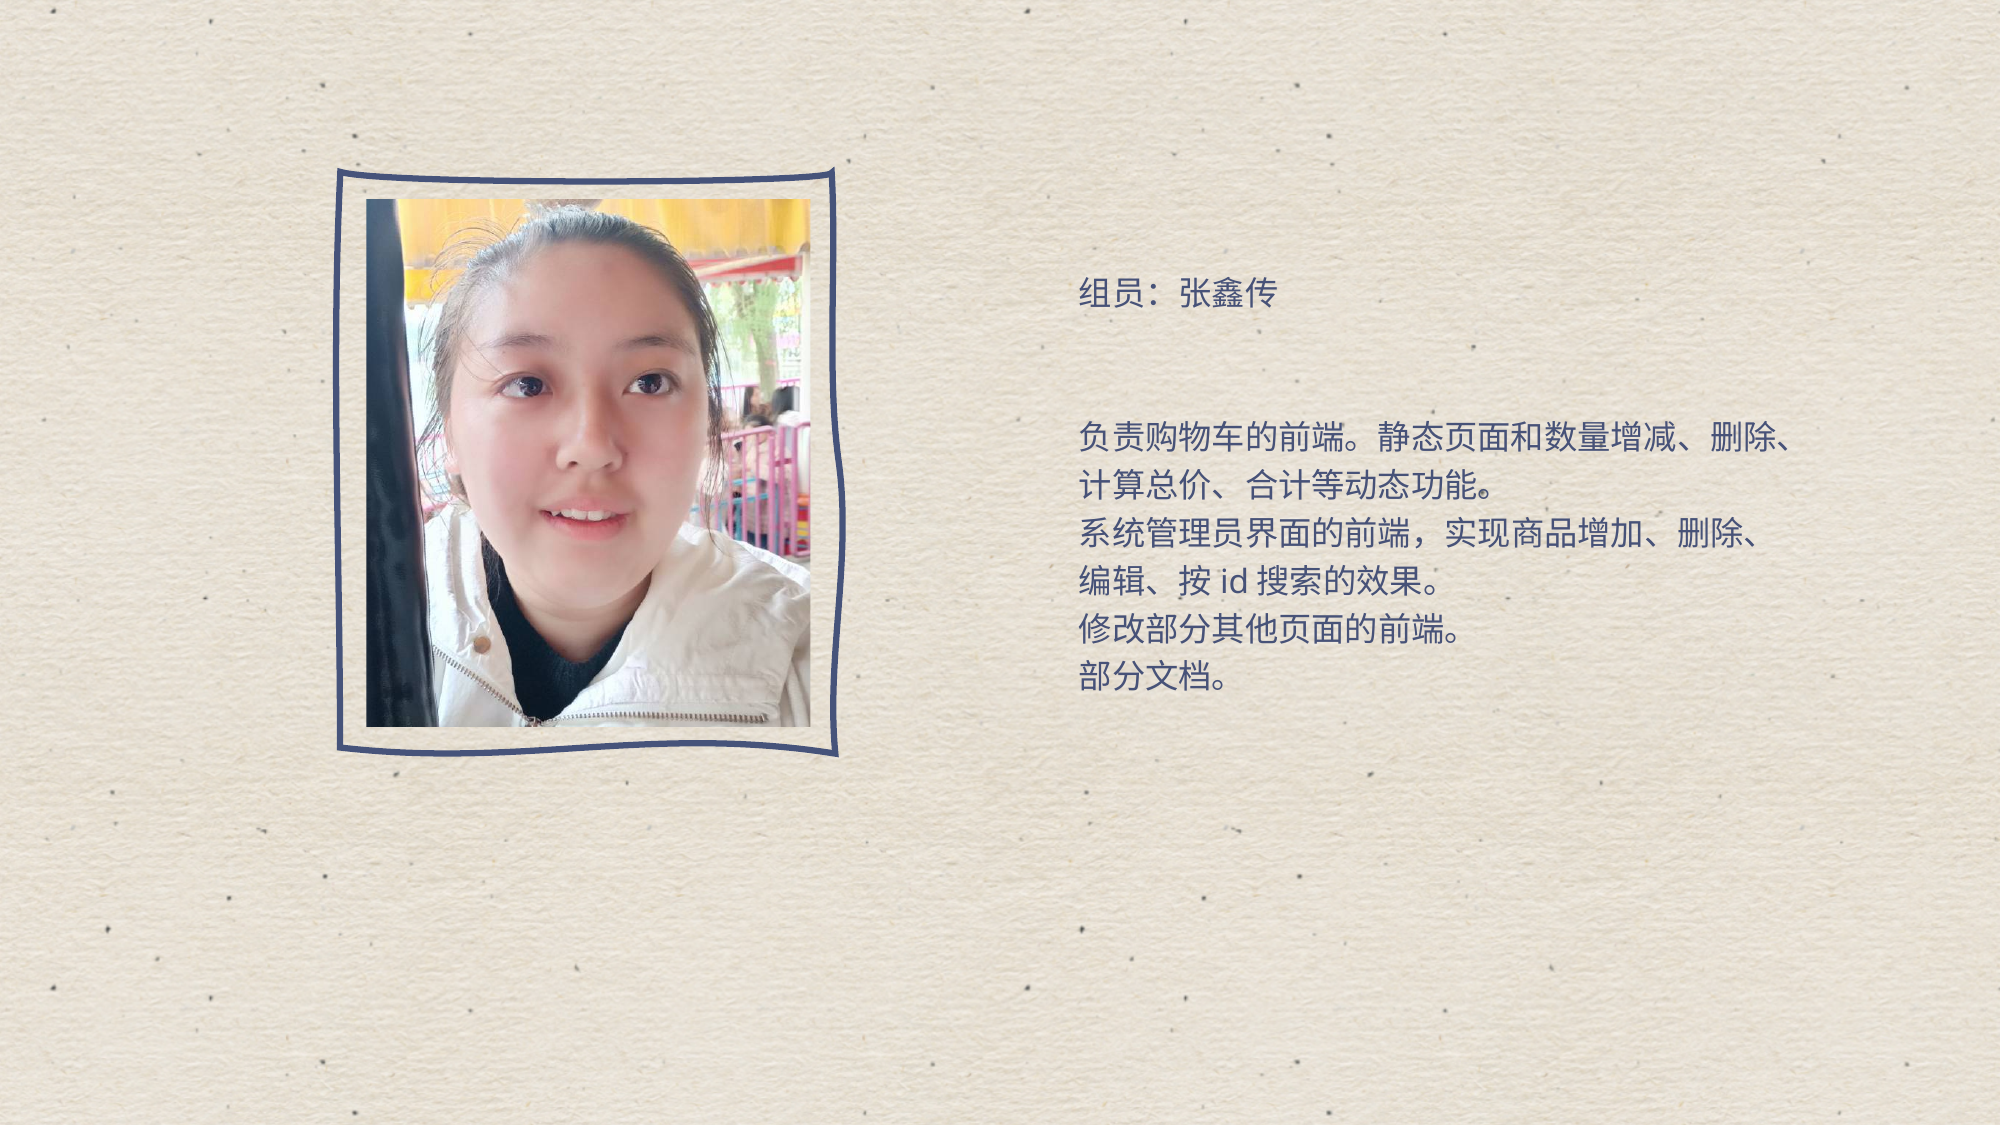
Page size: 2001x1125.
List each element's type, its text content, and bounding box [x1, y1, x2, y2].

text_box [336, 171, 843, 754]
text_box 组员：张鑫传 负责购物车的前端。静态页面和数量增减、删除、计算总价、合计等动态功能。 系统管理员界面的前端，实现商品增加、删除、编辑、按id搜索的效果。 修改部分其他页面的前端。 部分文档。 [1072, 258, 1797, 702]
picture [0, 0, 2000, 1125]
